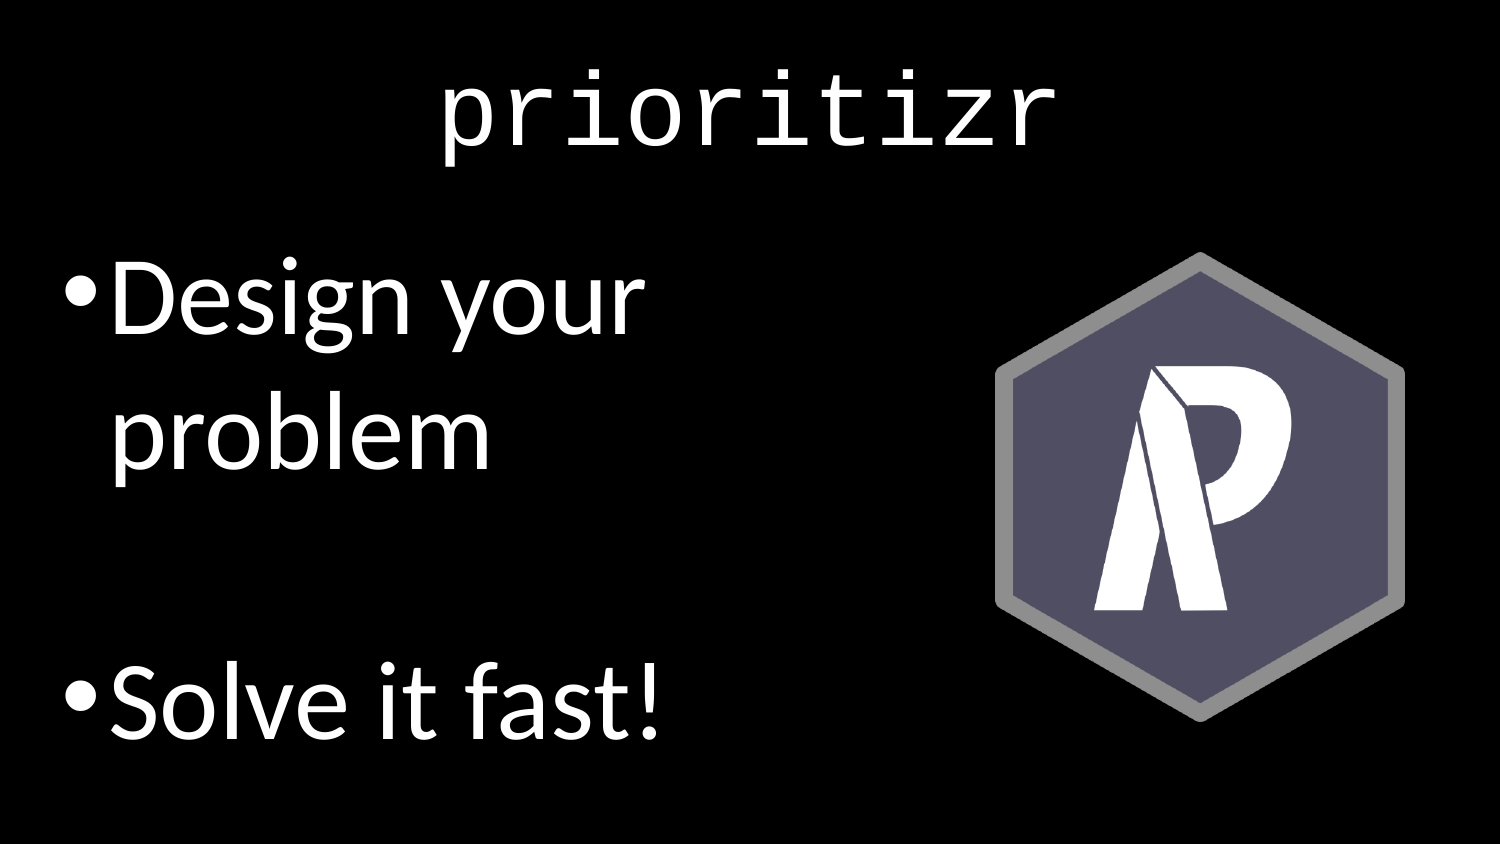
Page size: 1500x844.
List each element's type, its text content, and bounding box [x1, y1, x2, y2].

title prioritizr [75, 33, 1425, 175]
text_box Design your problem Solve it fast! [46, 214, 1031, 770]
picture [995, 252, 1405, 723]
